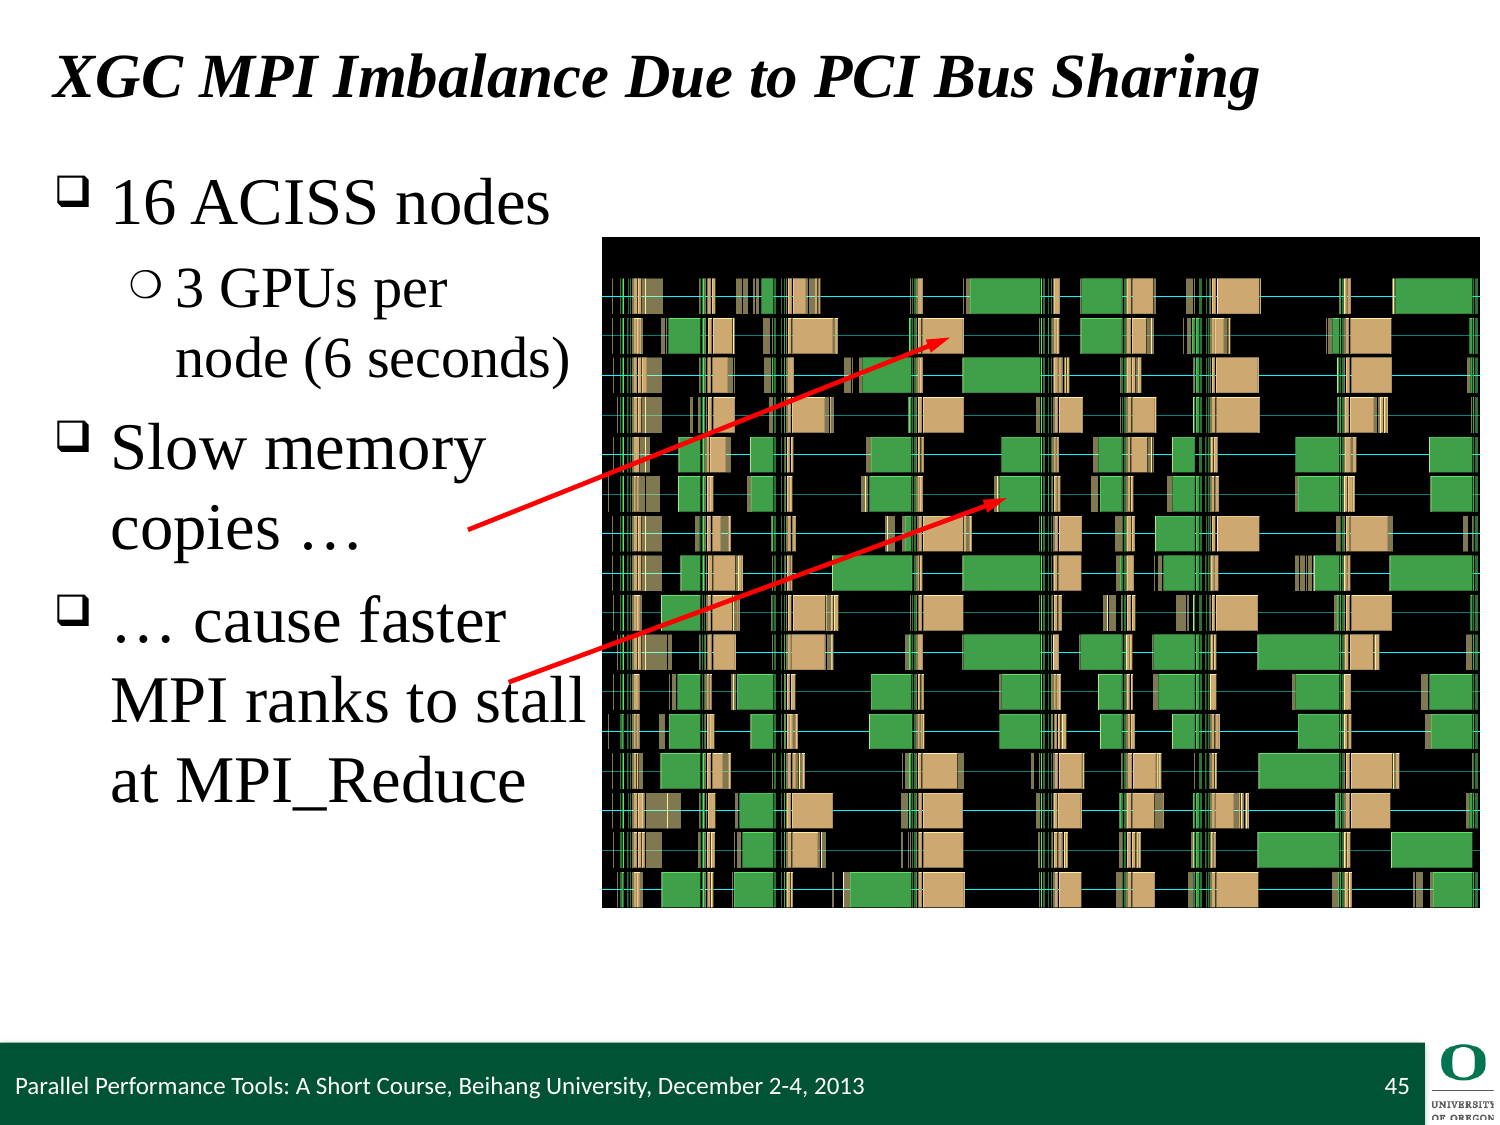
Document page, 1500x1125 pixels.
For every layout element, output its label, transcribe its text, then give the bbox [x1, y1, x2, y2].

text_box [467, 337, 951, 531]
list 16 ACISS nodes 3 GPUs per node (6 seconds) Slow memory copies … … cause faster MPI ranks to stall at MPI_Reduce [39, 149, 1500, 1046]
title XGC MPI Imbalance Due to PCI Bus Sharing [39, 0, 1500, 145]
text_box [508, 497, 1008, 683]
picture [602, 237, 1481, 908]
footer Parallel Performance Tools: A Short Course, Beihang University, December 2-4, 2013 [0, 1044, 988, 1125]
slide_number 45 [1074, 1044, 1425, 1125]
